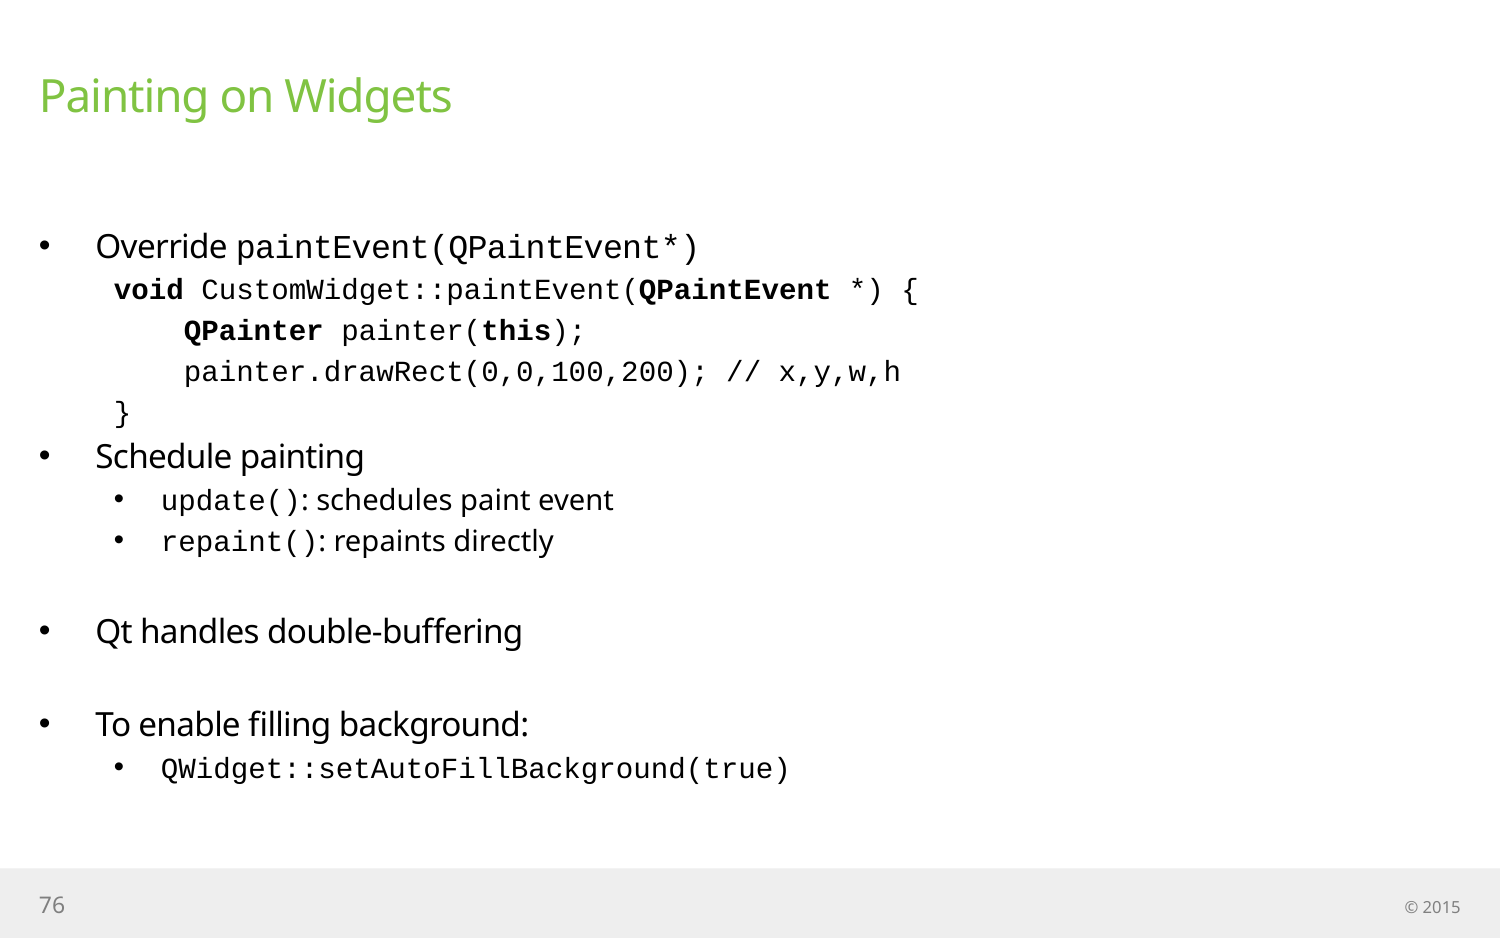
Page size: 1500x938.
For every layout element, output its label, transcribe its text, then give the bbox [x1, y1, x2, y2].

title Painting on Widgets [39, 66, 1052, 195]
list Override paintEvent(QPaintEvent*) void CustomWidget::paintEvent(QPaintEvent *) { QPainter painter(this); painter.drawRect(0,0,100,200); // x,y,w,h } Schedule painting update(): schedules paint event repaint(): repaints directly Qt handles double-buffering To enable filling background: QWidget::setAutoFillBackground(true) [39, 224, 1471, 846]
footer © 2015 [1188, 896, 1461, 917]
slide_number 76 [39, 892, 410, 921]
